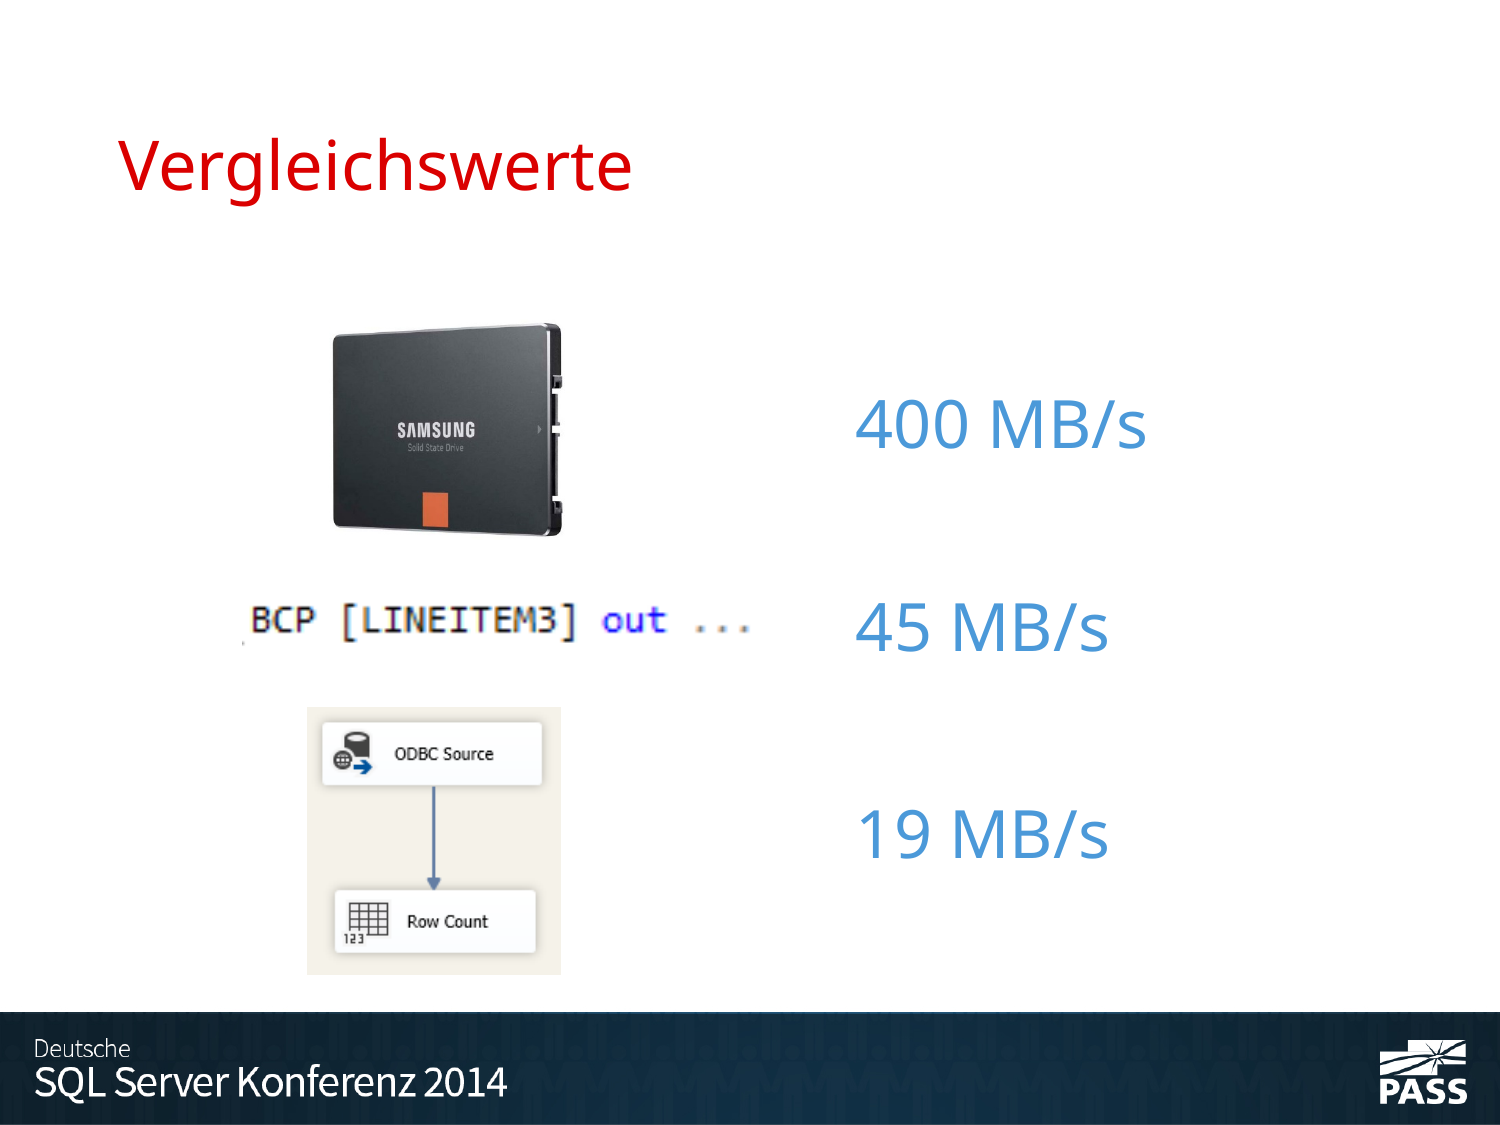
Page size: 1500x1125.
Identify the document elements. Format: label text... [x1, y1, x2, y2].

title Vergleichswerte [103, 59, 1397, 278]
text_box 45 MB/s [840, 585, 1183, 682]
list 400 MB/s [840, 383, 1184, 480]
text_box 19 MB/s [840, 793, 1183, 889]
picture [0, 0, 1500, 1125]
